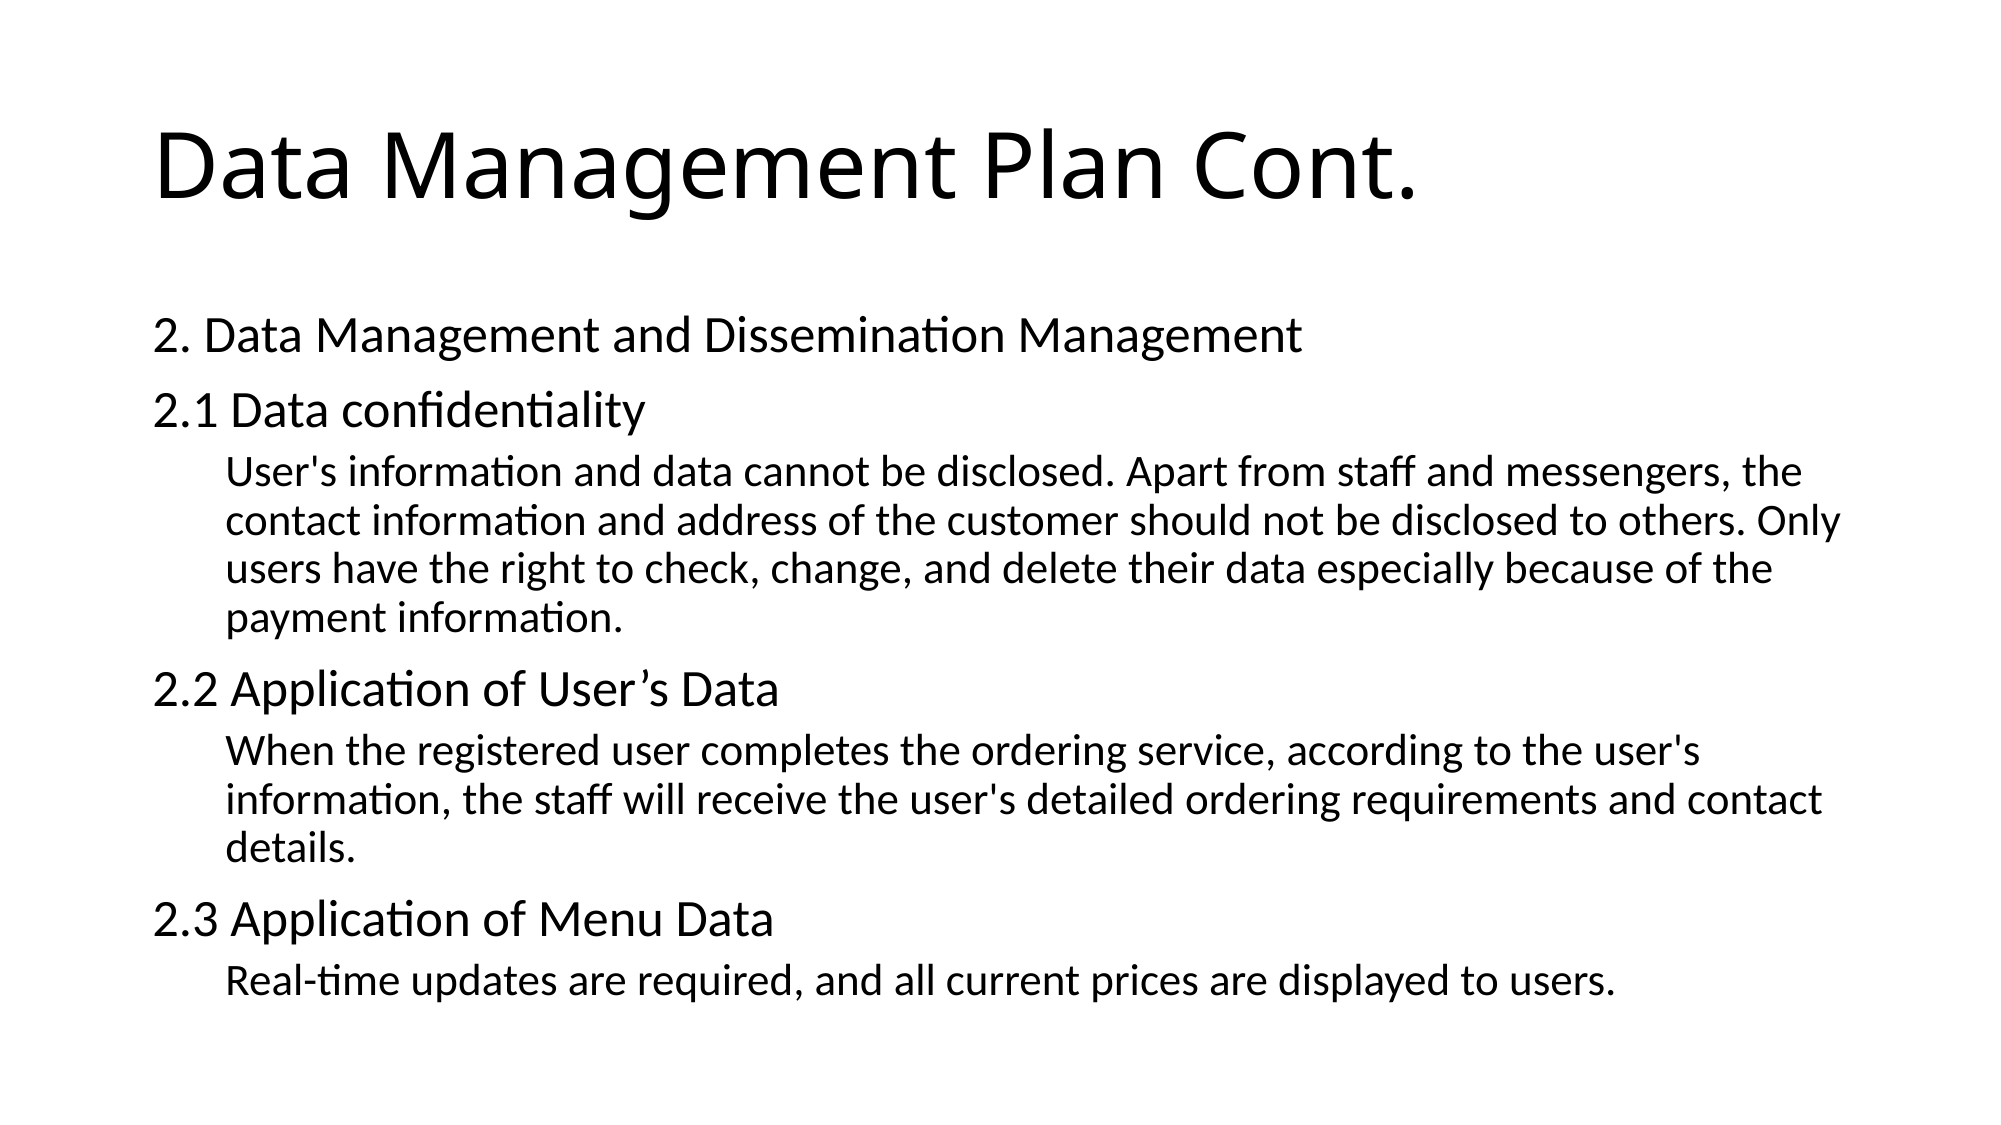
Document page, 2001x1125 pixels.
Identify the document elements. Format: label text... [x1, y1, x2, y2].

title Data Management Plan Cont. [137, 59, 1863, 278]
list 2. Data Management and Dissemination Management 2.1 Data confidentiality User's information and data cannot be disclosed. Apart from staff and messengers, the contact information and address of the customer should not be disclosed to others. Only users have the right to check, change, and delete their data especially because of the payment information. 2.2 Application of User’s Data When the registered user completes the ordering service, according to the user's information, the staff will receive the user's detailed ordering requirements and contact details. 2.3 Application of Menu Data Real-time updates are required, and all current prices are displayed to users. [137, 299, 1863, 1014]
